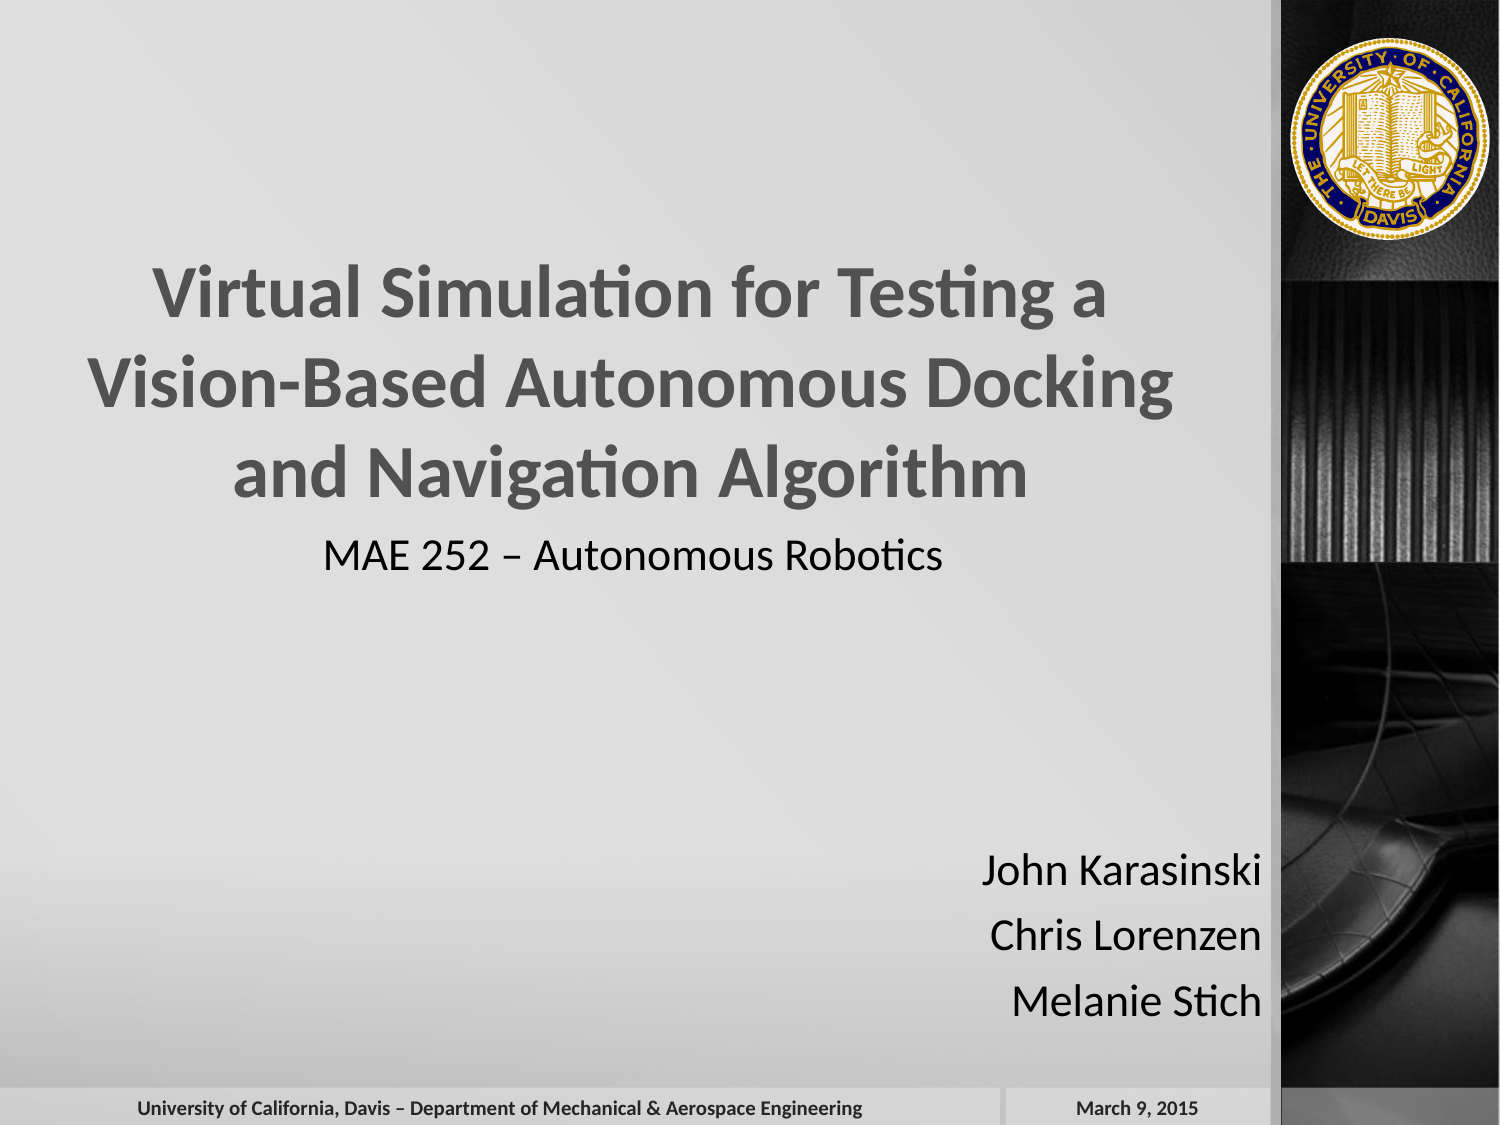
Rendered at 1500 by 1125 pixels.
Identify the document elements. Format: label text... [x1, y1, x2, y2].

text_box John Karasinski Chris Lorenzen Melanie Stich [12, 849, 1263, 1063]
text_box MAE - 252 [1281, 1087, 1500, 1125]
subtitle MAE 252 – Autonomous Robotics [8, 525, 1259, 588]
text_box March 9, 2015 [1012, 1087, 1263, 1125]
text_box University of California, Davis – Department of Mechanical & Aerospace Engineering [0, 1087, 1000, 1125]
picture [1271, 0, 1500, 1125]
title Virtual Simulation for Testing a Vision-Based Autonomous Docking and Navigation Algorithm [75, 224, 1188, 513]
